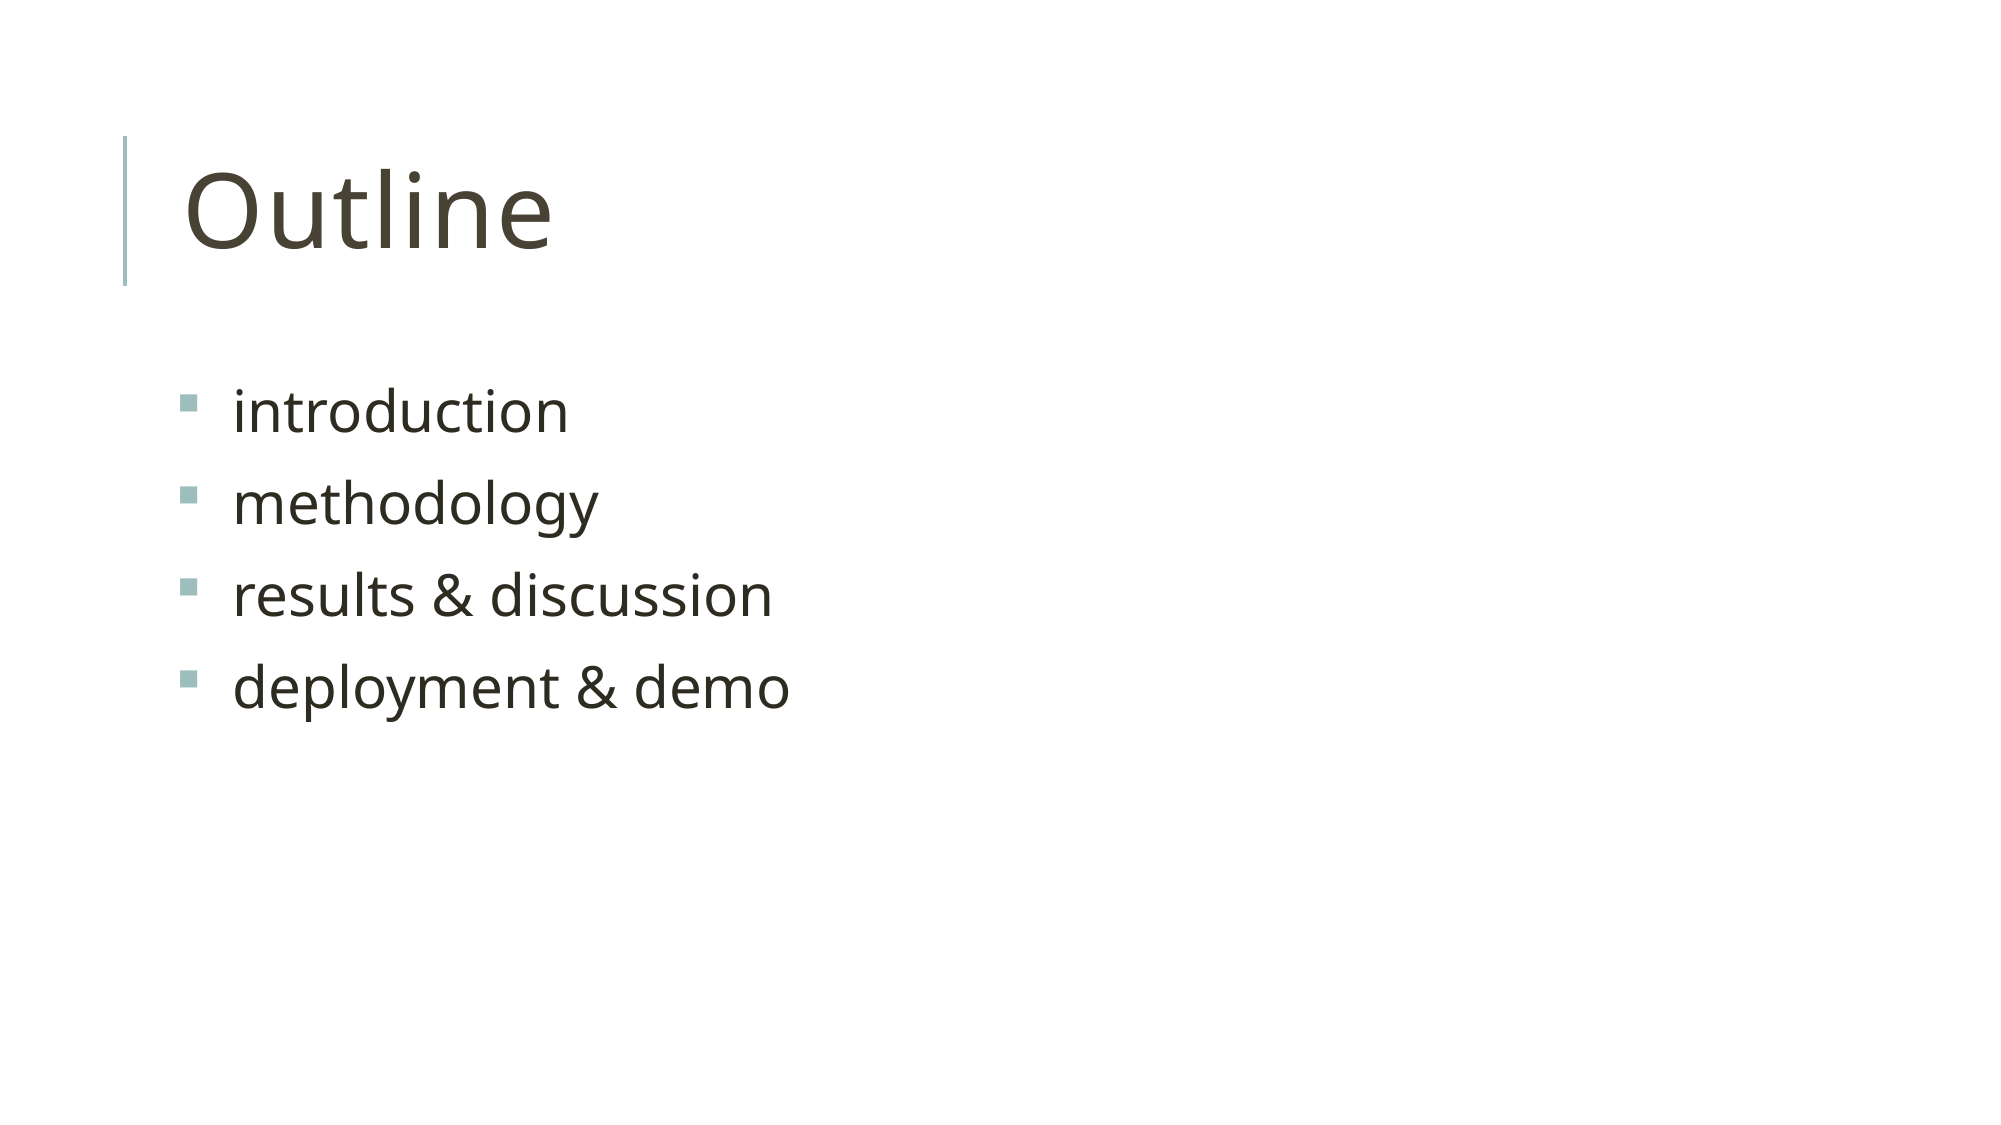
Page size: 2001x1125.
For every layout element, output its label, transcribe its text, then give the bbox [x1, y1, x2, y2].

list introduction methodology results & discussion deployment & demo [168, 375, 1763, 1035]
title Outline [168, 96, 1763, 342]
